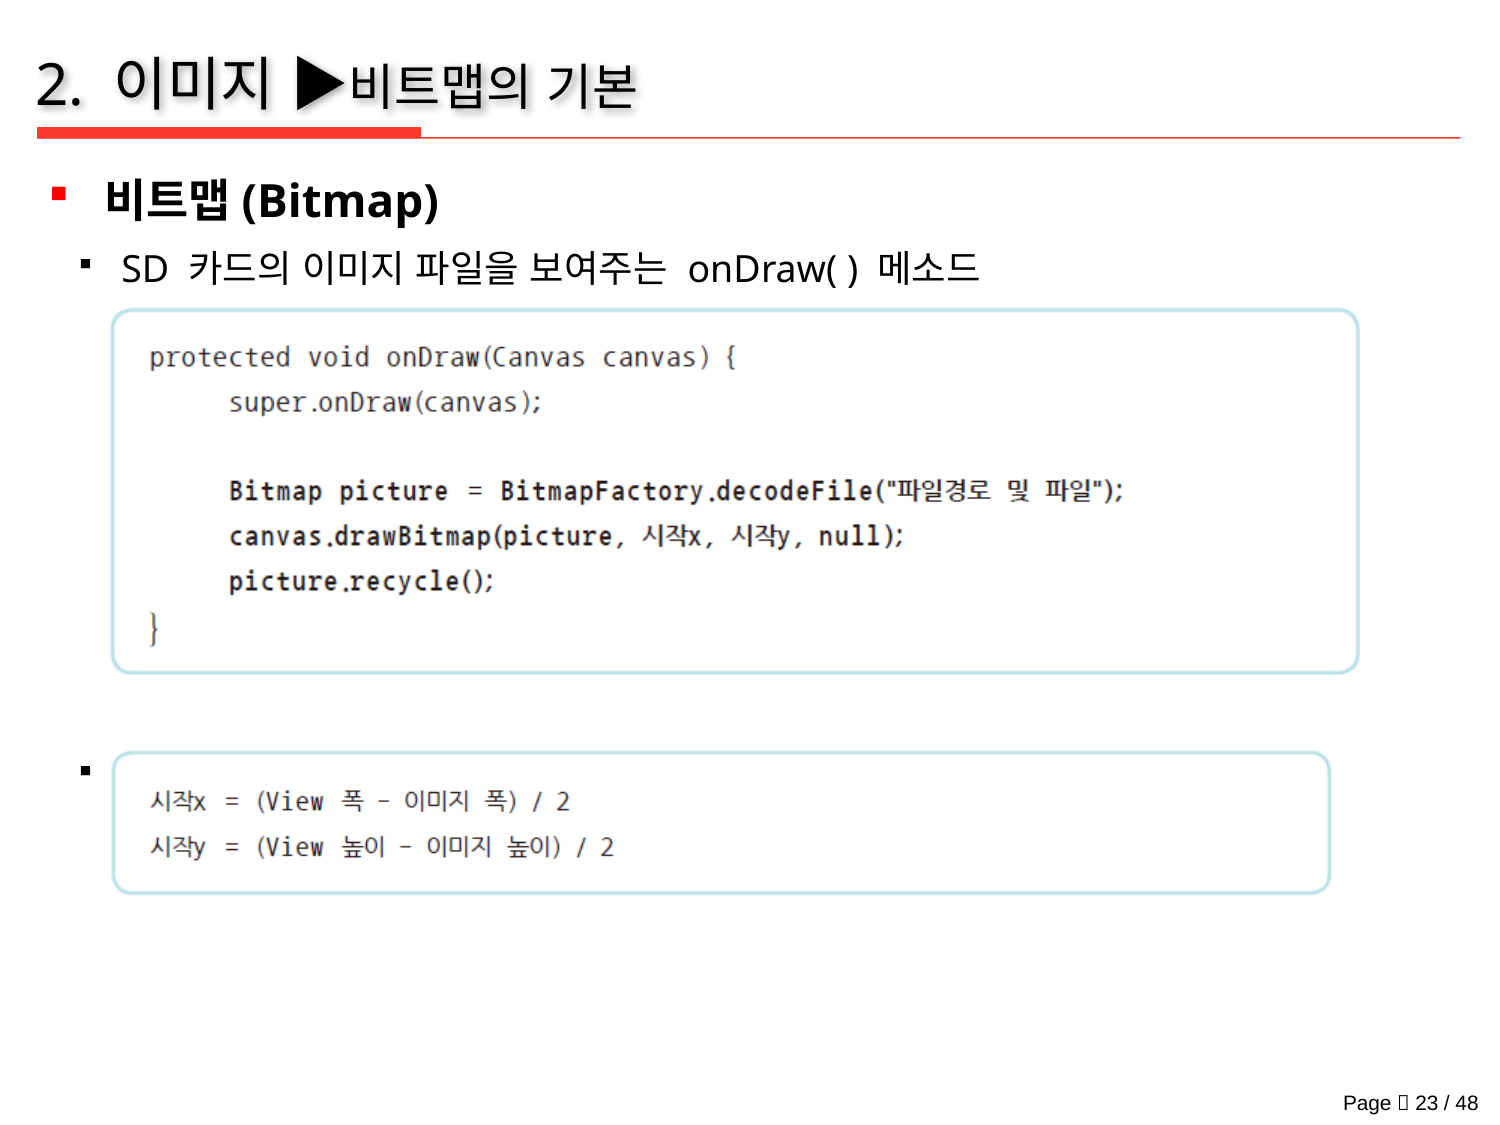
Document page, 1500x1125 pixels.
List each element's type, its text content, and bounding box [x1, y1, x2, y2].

picture [103, 744, 1337, 899]
title 2. 이미지 ▶비트맵의 기본 [35, 47, 1434, 142]
list 비트맵(Bitmap) SD 카드의 이미지 파일을 보여주는 onDraw( ) 메소드 이미지를 화면 중앙에 출력하기 [48, 171, 1448, 1057]
picture [103, 299, 1366, 682]
